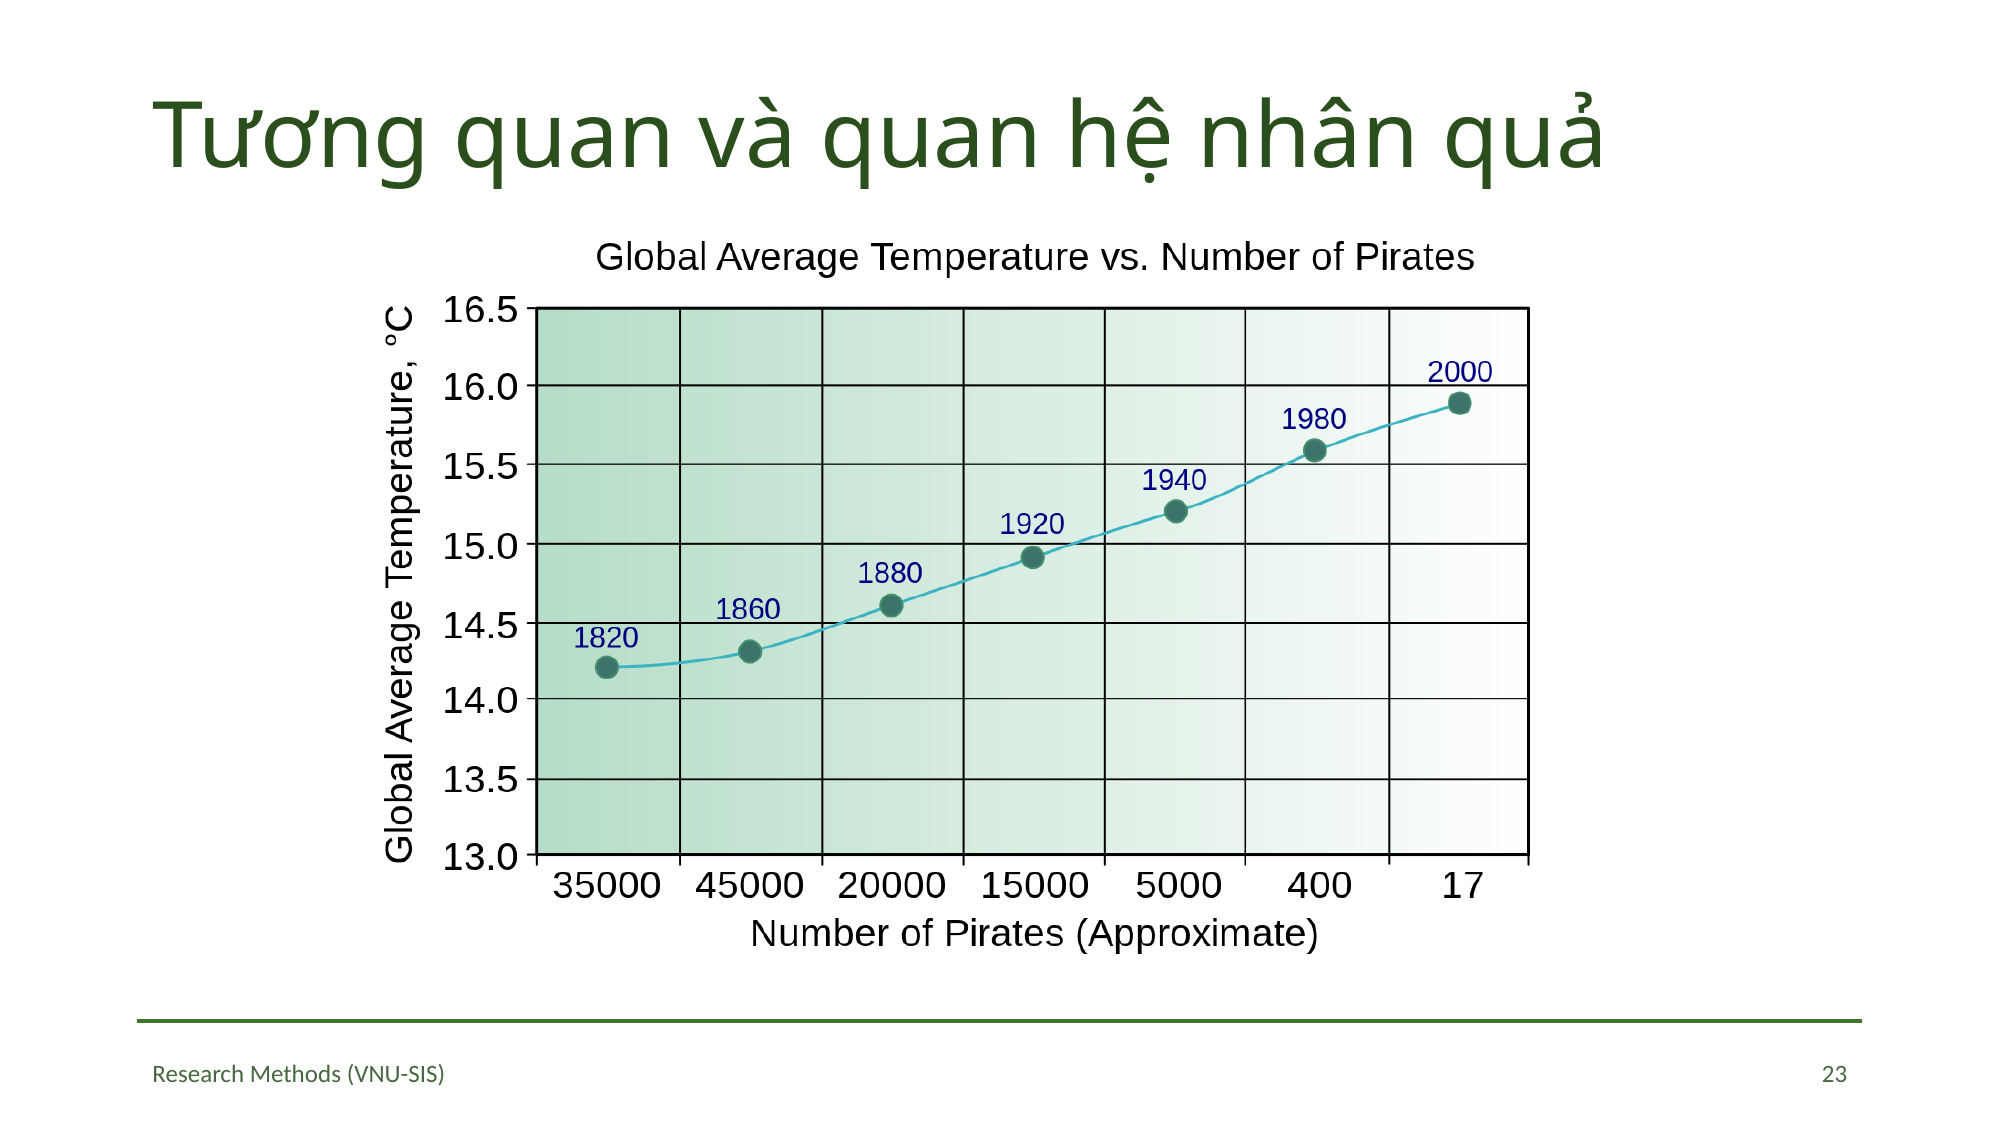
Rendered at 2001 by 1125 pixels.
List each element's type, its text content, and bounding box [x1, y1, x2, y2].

title Tương quan và quan hệ nhân quả [137, 59, 1863, 216]
picture [375, 230, 1541, 964]
slide_number 23 [1412, 1042, 1863, 1103]
footer Research Methods (VNU-SIS) [137, 1042, 514, 1103]
